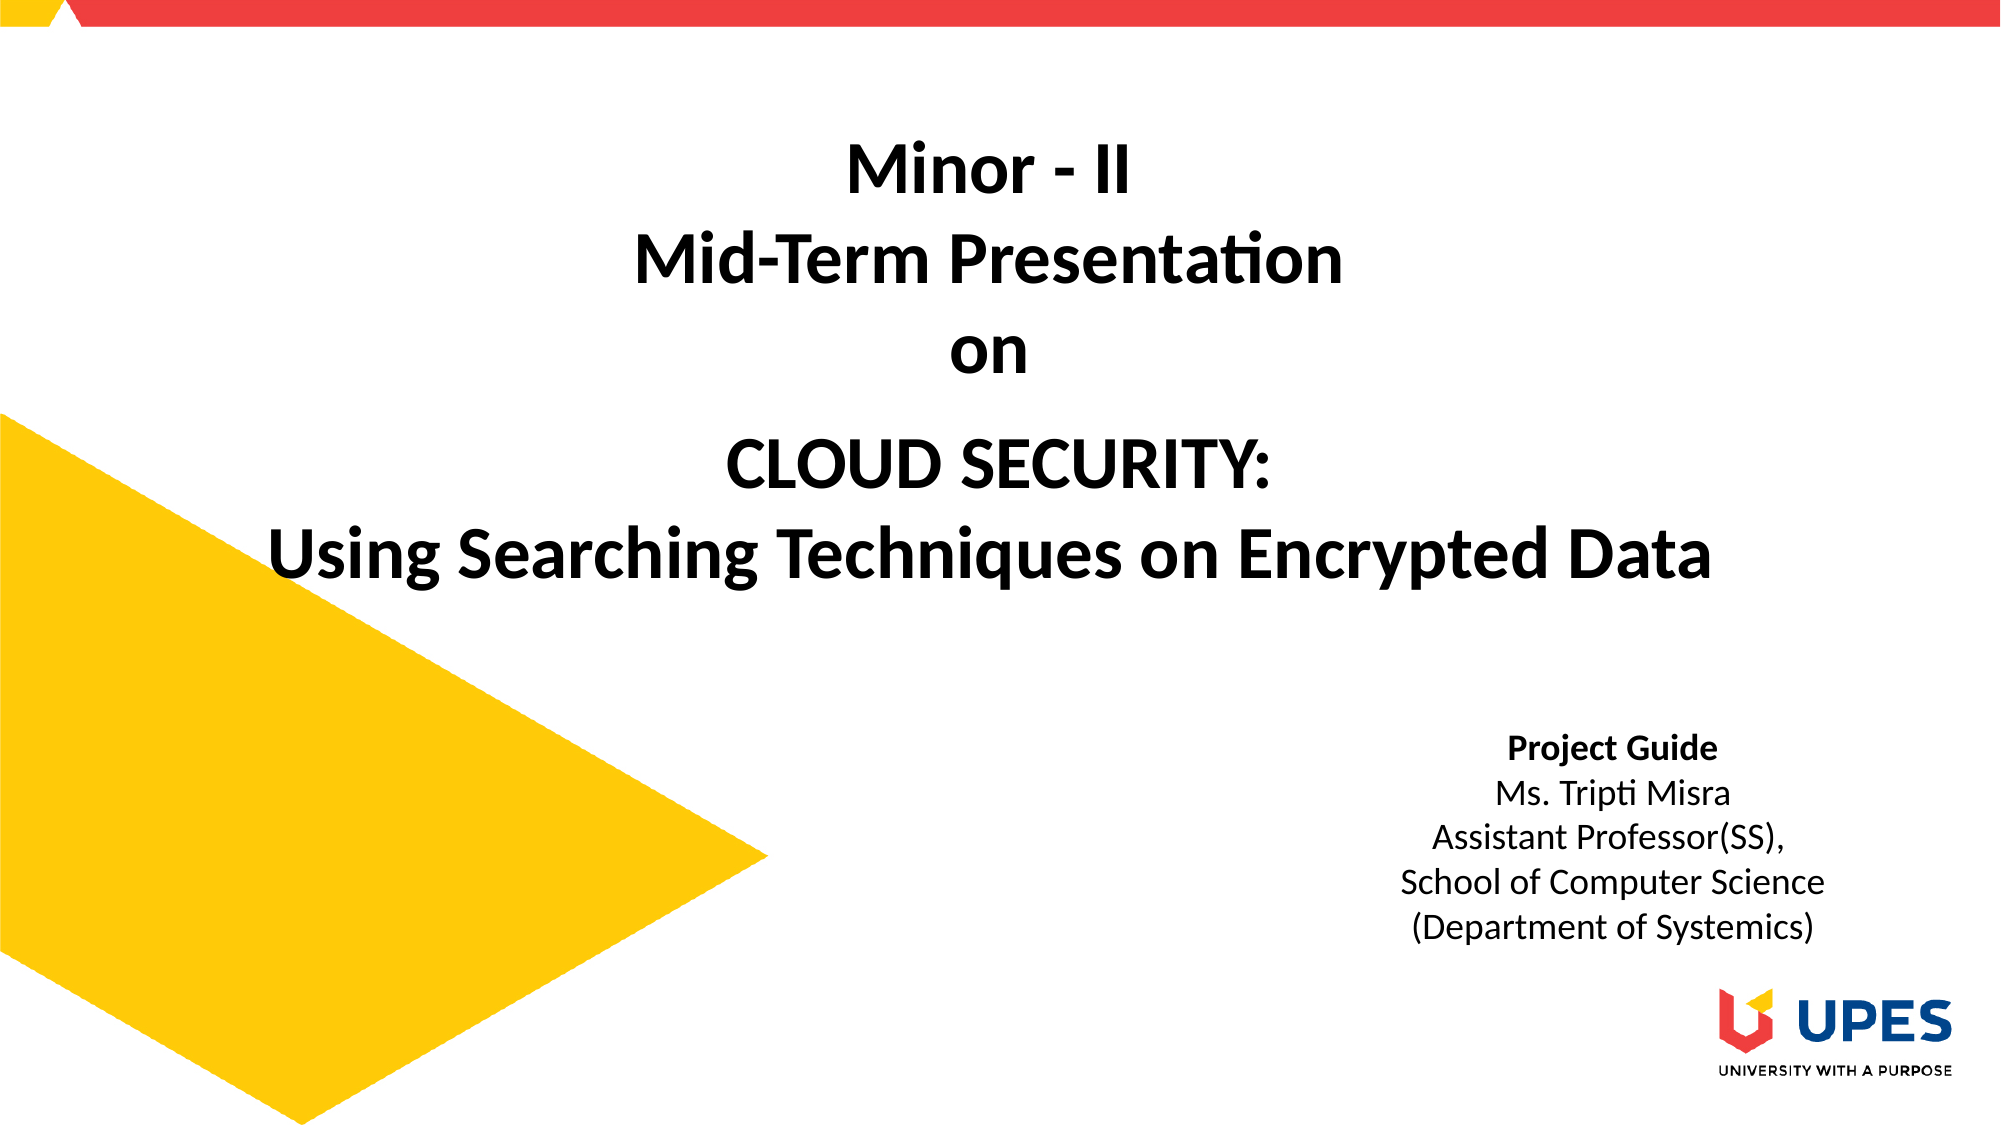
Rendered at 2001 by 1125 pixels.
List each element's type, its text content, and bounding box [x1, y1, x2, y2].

title CLOUD SECURITY: Using Searching Techniques on Encrypted Data [0, 430, 2000, 577]
text_box Minor - II Mid-Term Presentation on [259, 110, 1720, 396]
text_box Project Guide Ms. Tripti Misra Assistant Professor(SS), School of Computer Science (Department of Systemics) [1297, 715, 1929, 956]
picture [0, 0, 2001, 1125]
